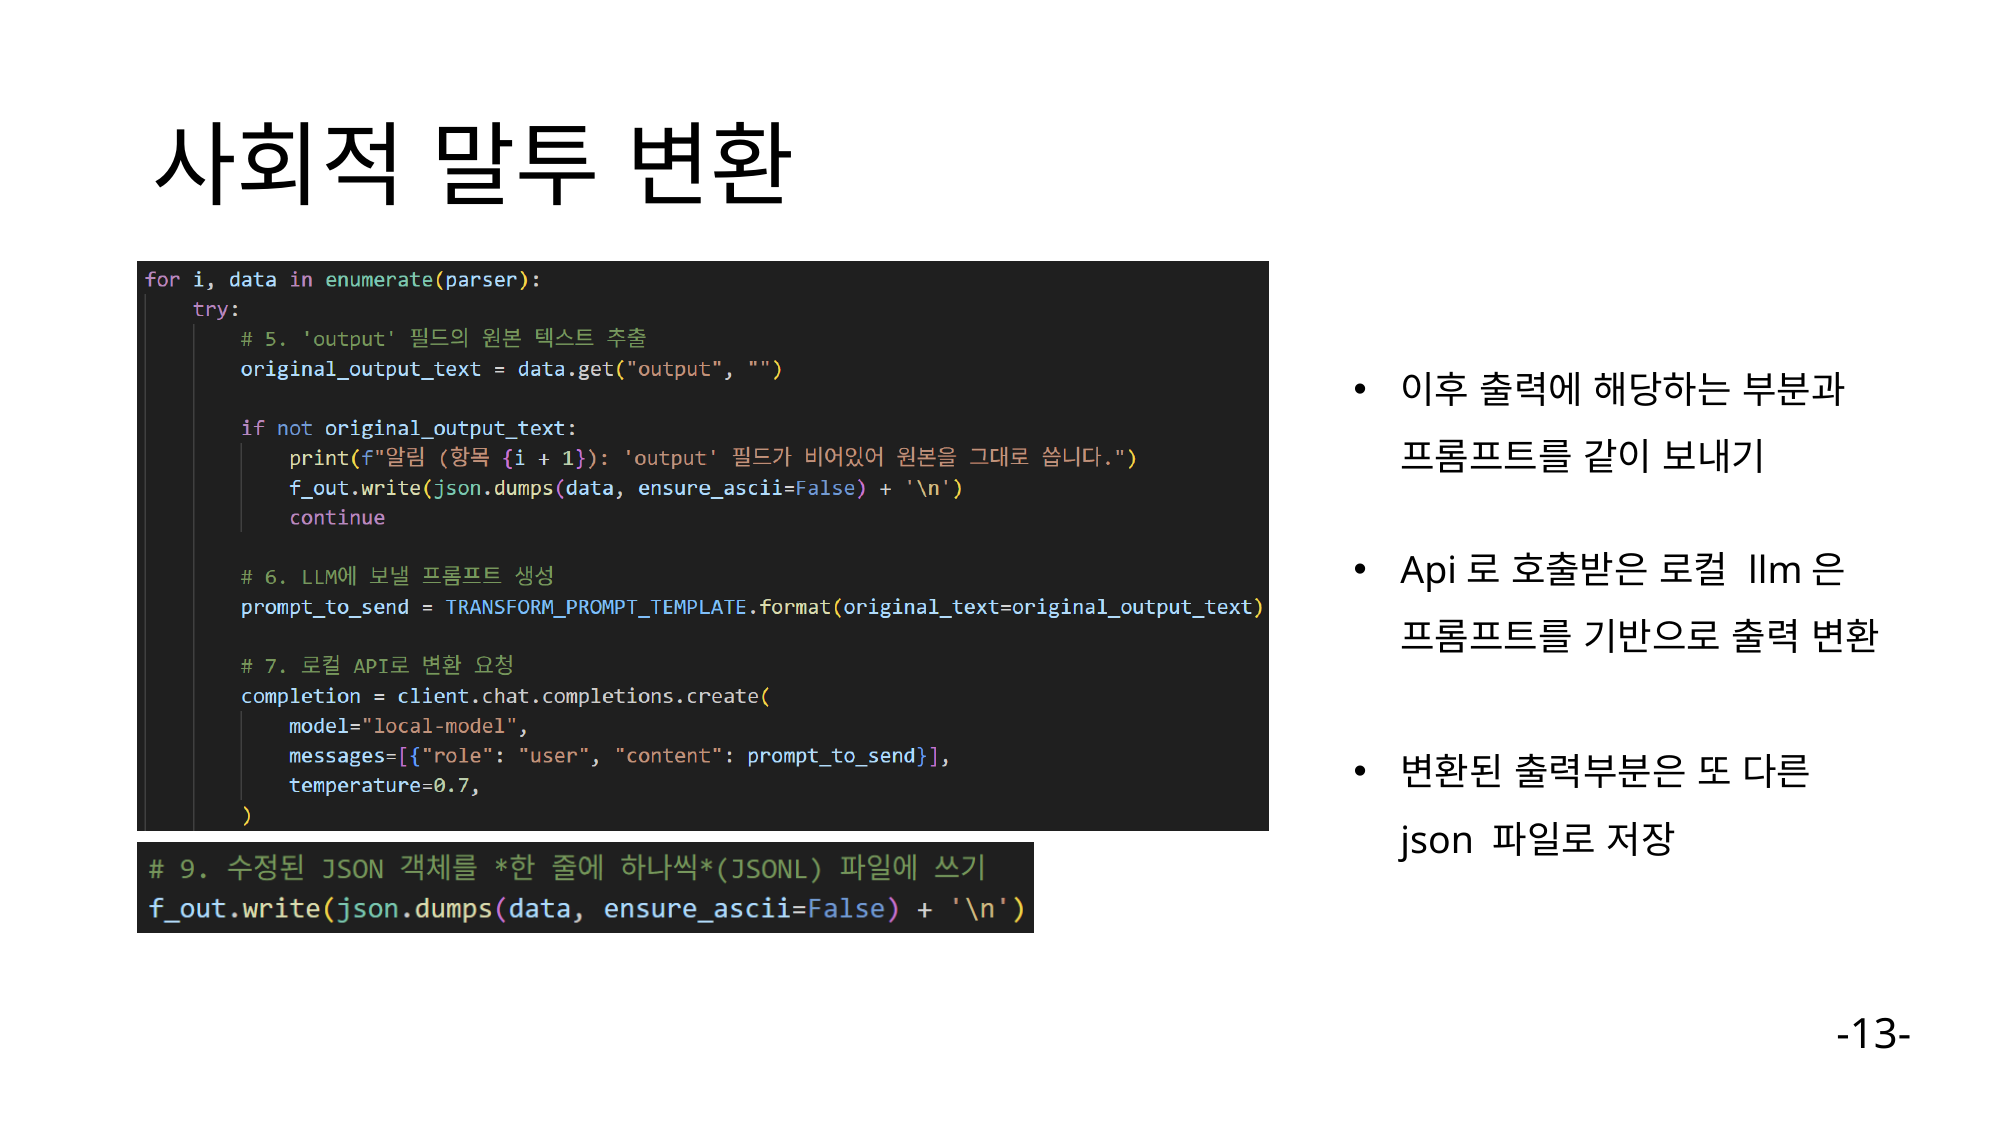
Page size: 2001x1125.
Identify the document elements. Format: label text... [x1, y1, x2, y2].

picture [136, 842, 1035, 933]
text_box 이후 출력에 해당하는 부분과 프롬프트를 같이 보내기 Api로 호출받은 로컬 llm은 프롬프트를 기반으로 출력 변환 변환된 출력부분은 또 다른 json 파일로 저장 [1338, 336, 1896, 869]
title 사회적 말투 변환 [137, 59, 1863, 278]
picture [136, 260, 1270, 831]
text_box -13- [1821, 999, 1927, 1065]
